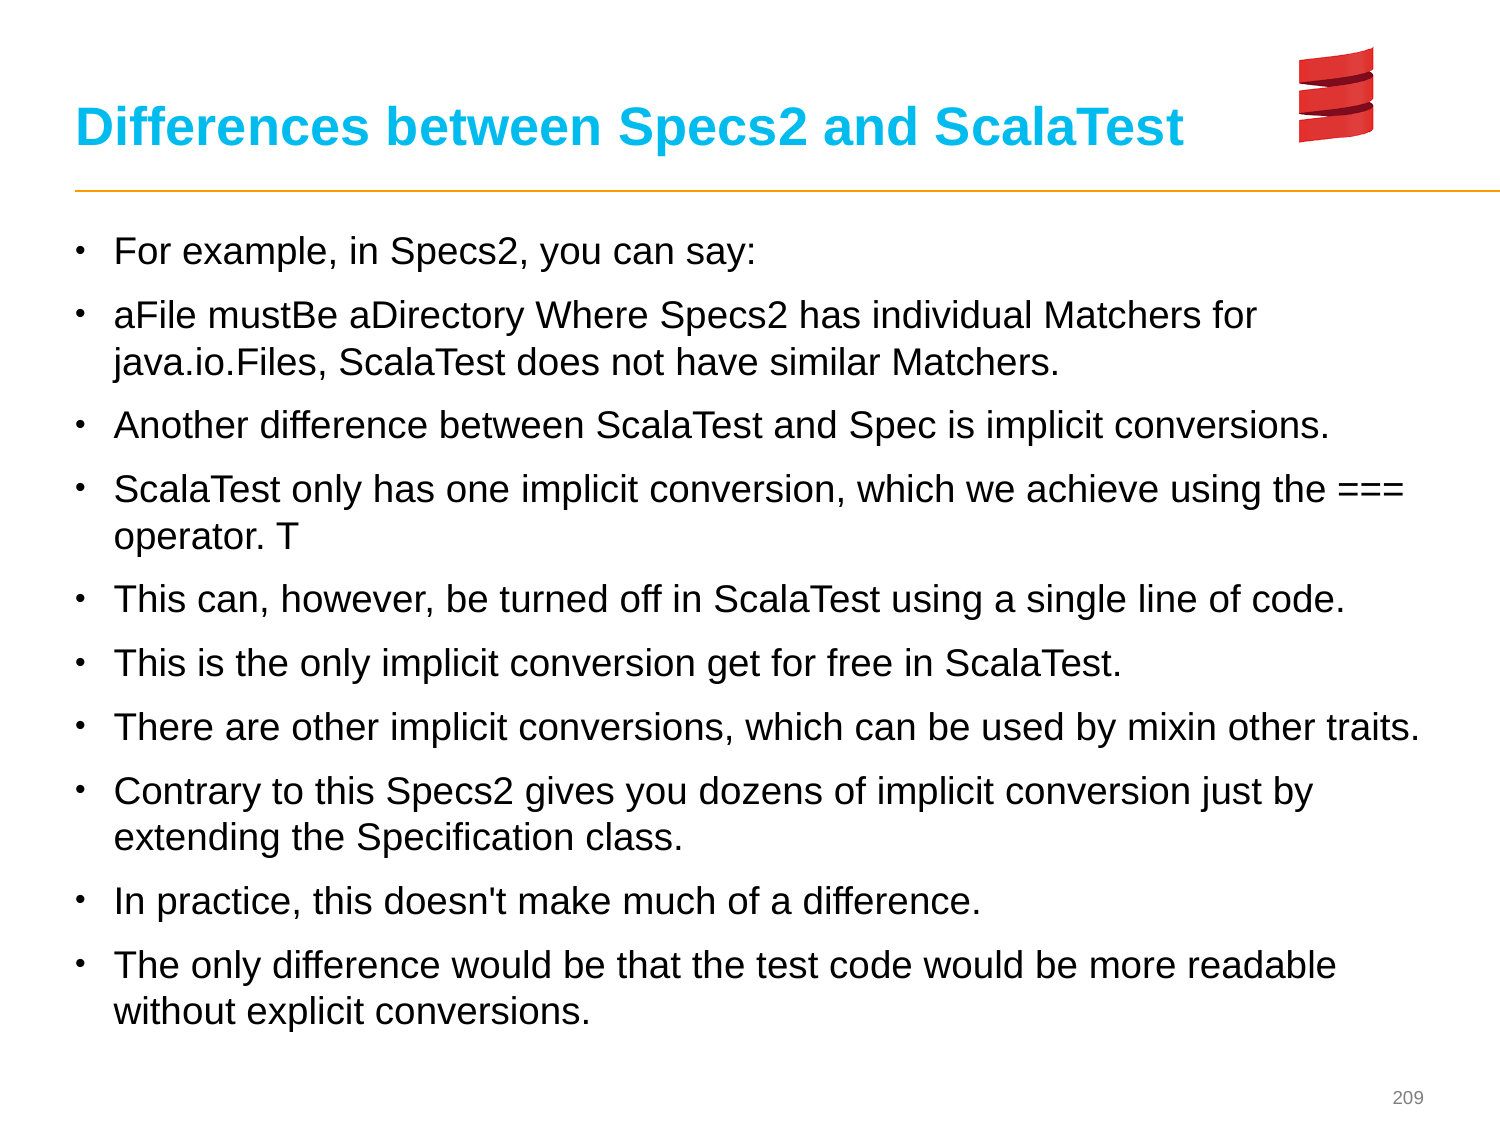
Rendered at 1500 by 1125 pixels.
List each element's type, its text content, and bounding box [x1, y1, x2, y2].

list For example, in Specs2, you can say: aFile mustBe aDirectory Where Specs2 has individual Matchers for java.io.Files, ScalaTest does not have similar Matchers. Another difference between ScalaTest and Spec is implicit conversions. ScalaTest only has one implicit conversion, which we achieve using the === operator. T This can, however, be turned off in ScalaTest using a single line of code. This is the only implicit conversion get for free in ScalaTest. There are other implicit conversions, which can be used by mixin other traits. Contrary to this Specs2 gives you dozens of implicit conversion just by extending the Specification class. In practice, this doesn't make much of a difference. The only difference would be that the test code would be more readable without explicit conversions. [75, 226, 1425, 1088]
title Differences between Specs2 and ScalaTest [75, 27, 1422, 157]
